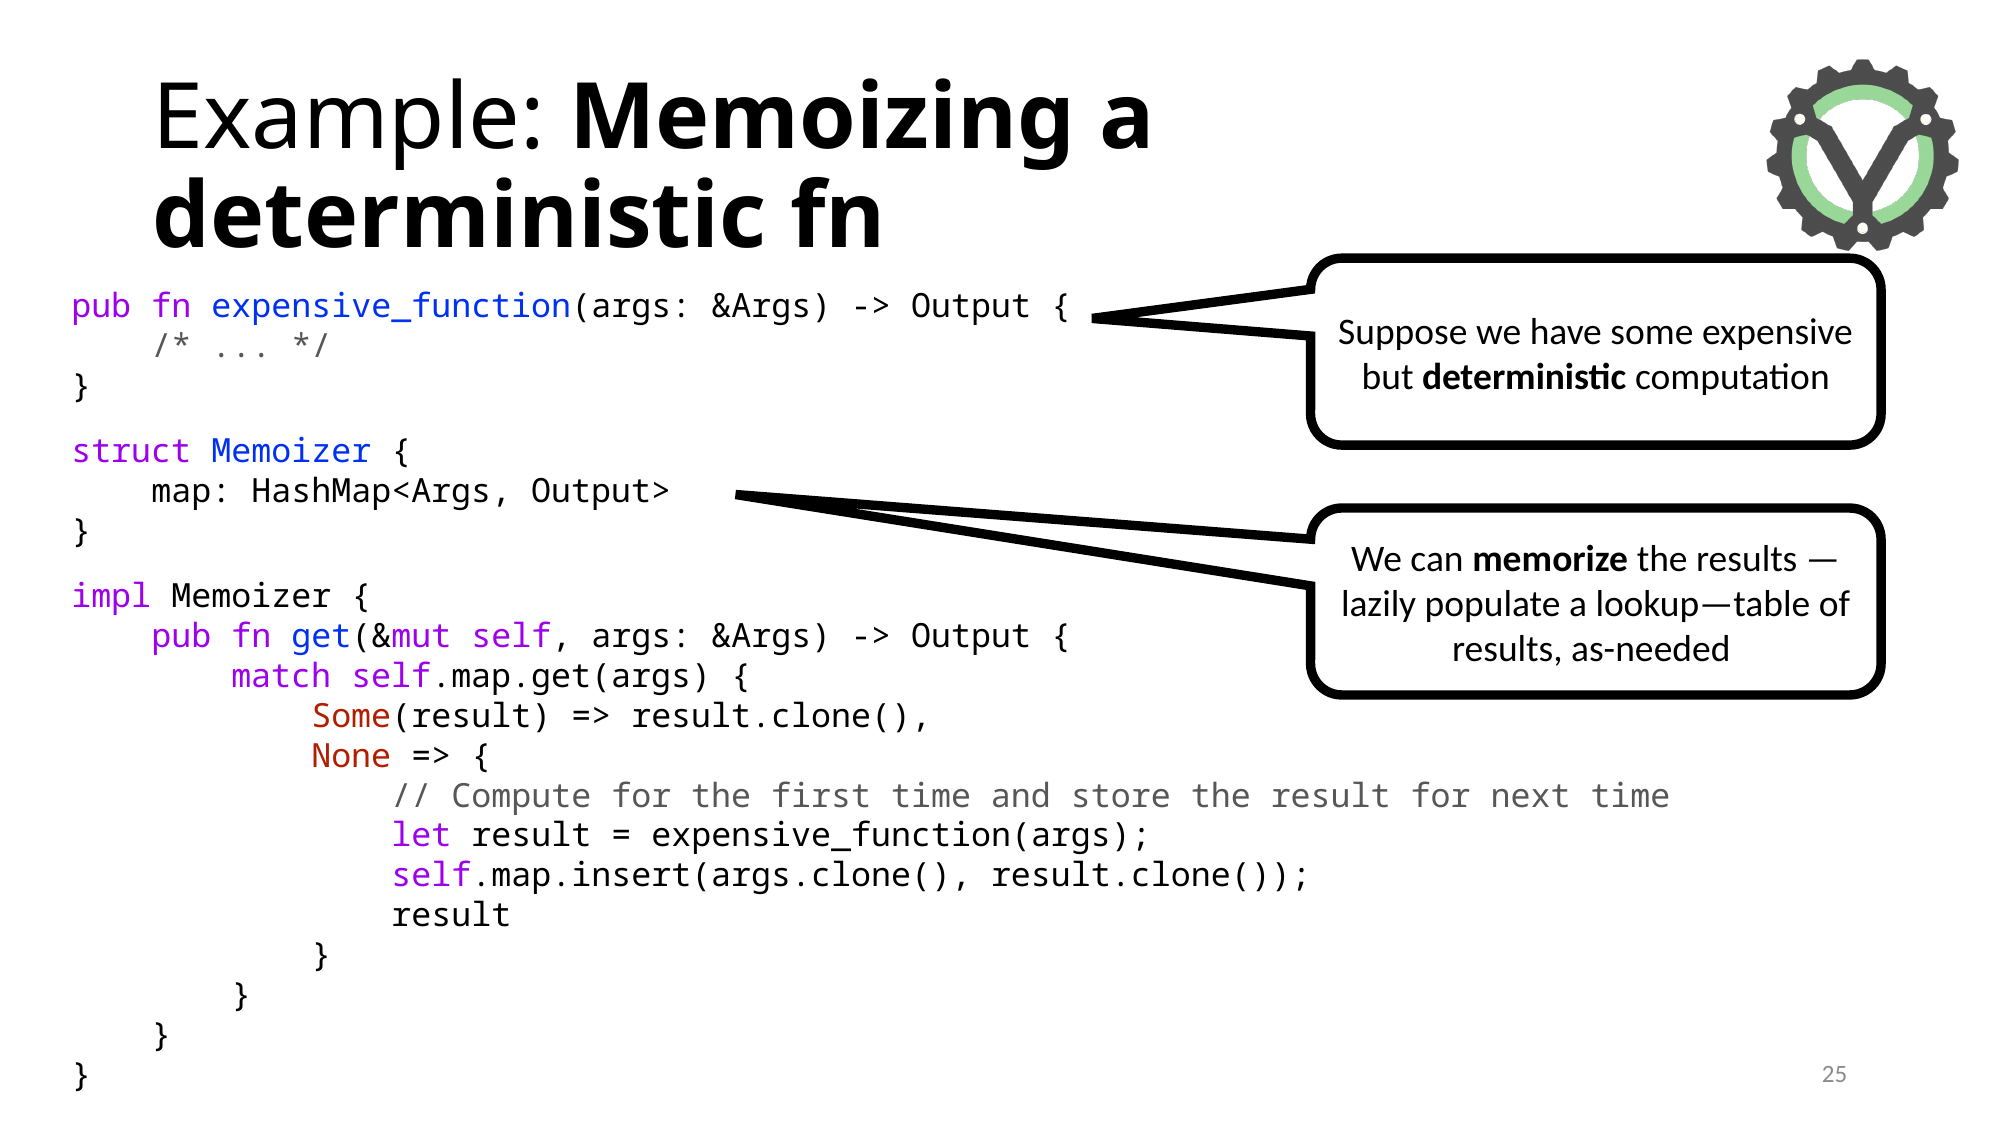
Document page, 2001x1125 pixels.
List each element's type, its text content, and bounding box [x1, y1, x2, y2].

text_box pub fn expensive_function(args: &Args) -> Output { /* ... */ } struct Memoizer { map: HashMap<Args, Output> } impl Memoizer { pub fn get(&mut self, args: &Args) -> Output { match self.map.get(args) { Some(result) => result.clone(), None => { // Compute for the first time and store the result for next time let result = expensive_function(args); self.map.insert(args.clone(), result.clone()); result } } } } [56, 277, 2000, 1101]
text_box Suppose we have some expensive but deterministic computation [1091, 257, 1883, 447]
text_box We can memorize the results — lazily populate a lookup—table of results, as-needed [735, 493, 1883, 696]
picture [1766, 59, 1959, 252]
title Example: Memoizing a deterministic fn [137, 59, 1751, 277]
